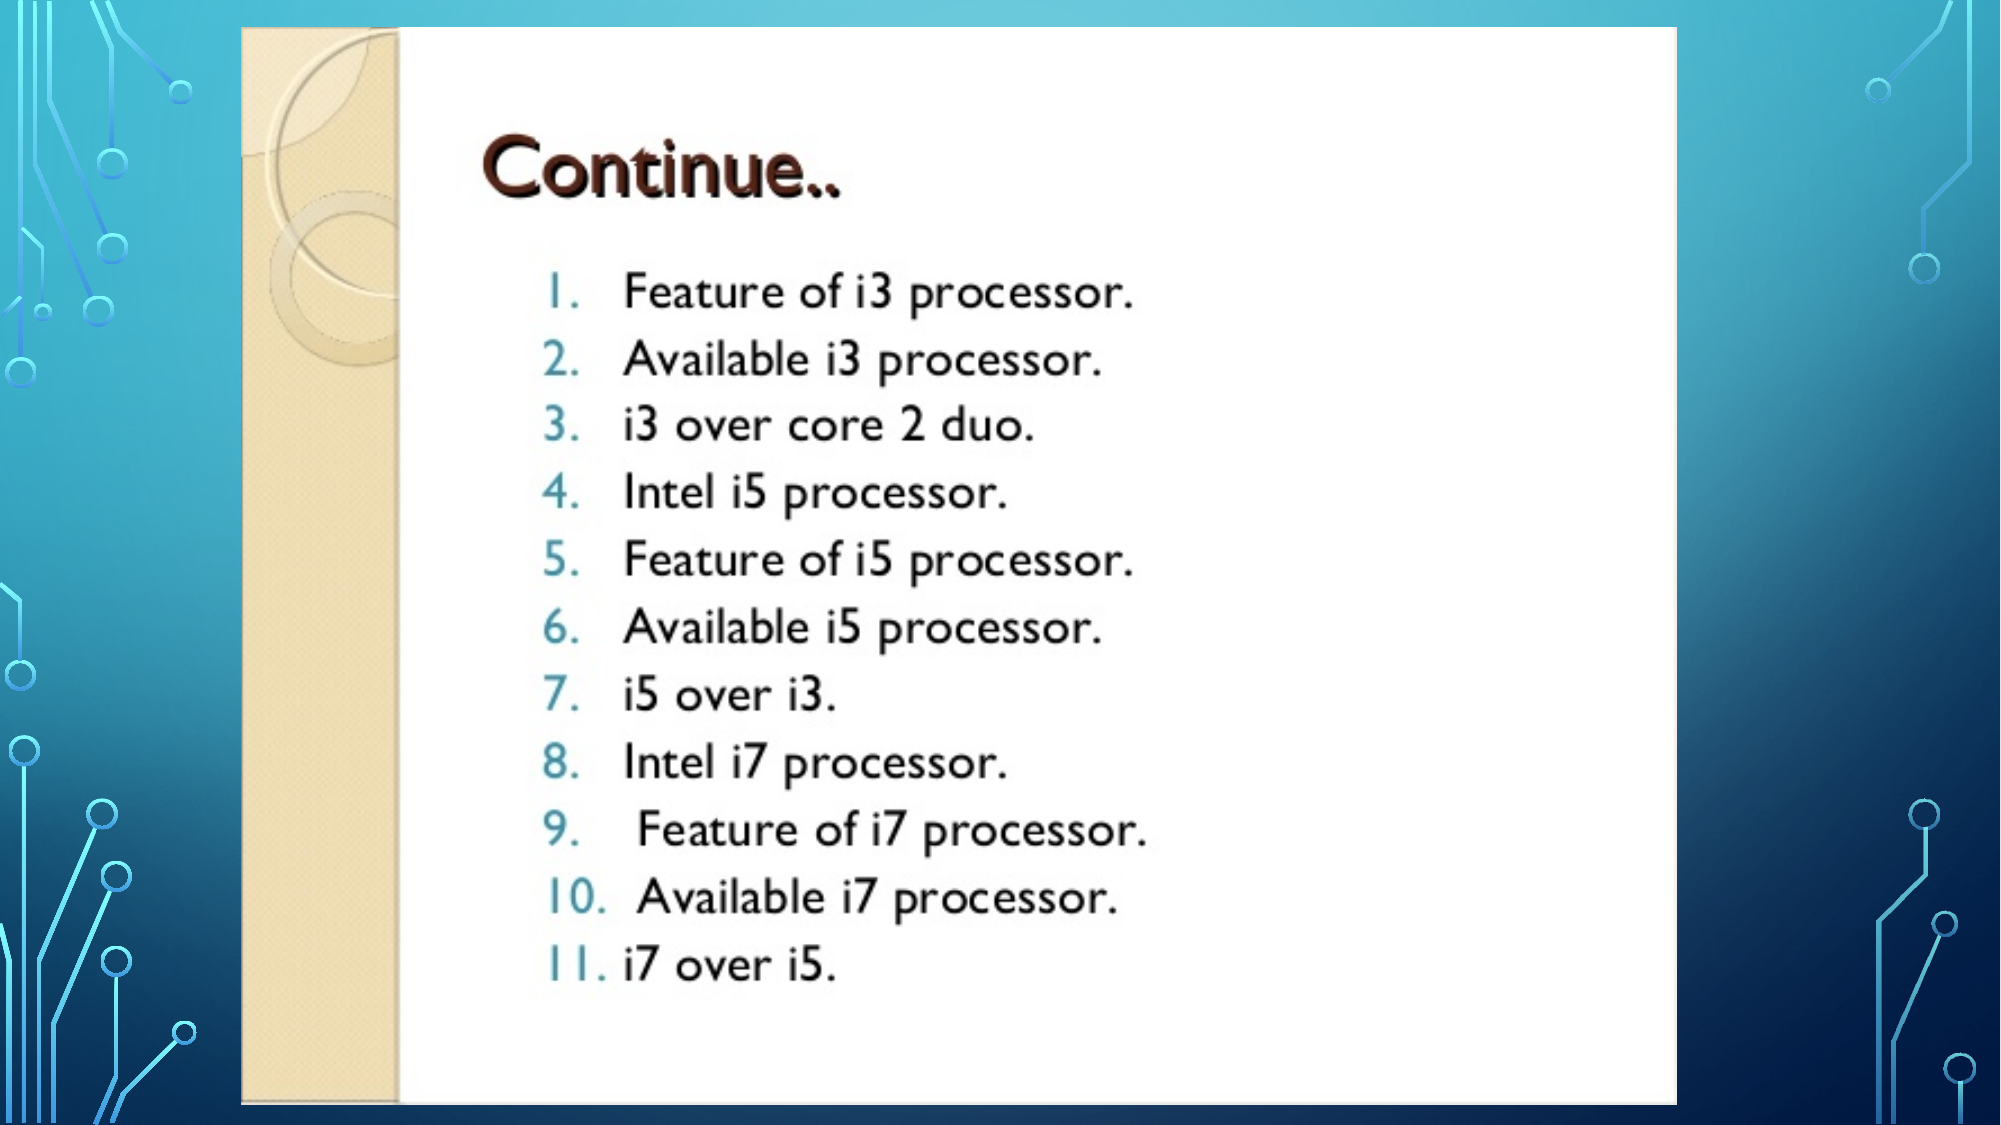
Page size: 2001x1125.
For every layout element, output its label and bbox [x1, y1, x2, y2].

picture [241, 27, 1677, 1106]
